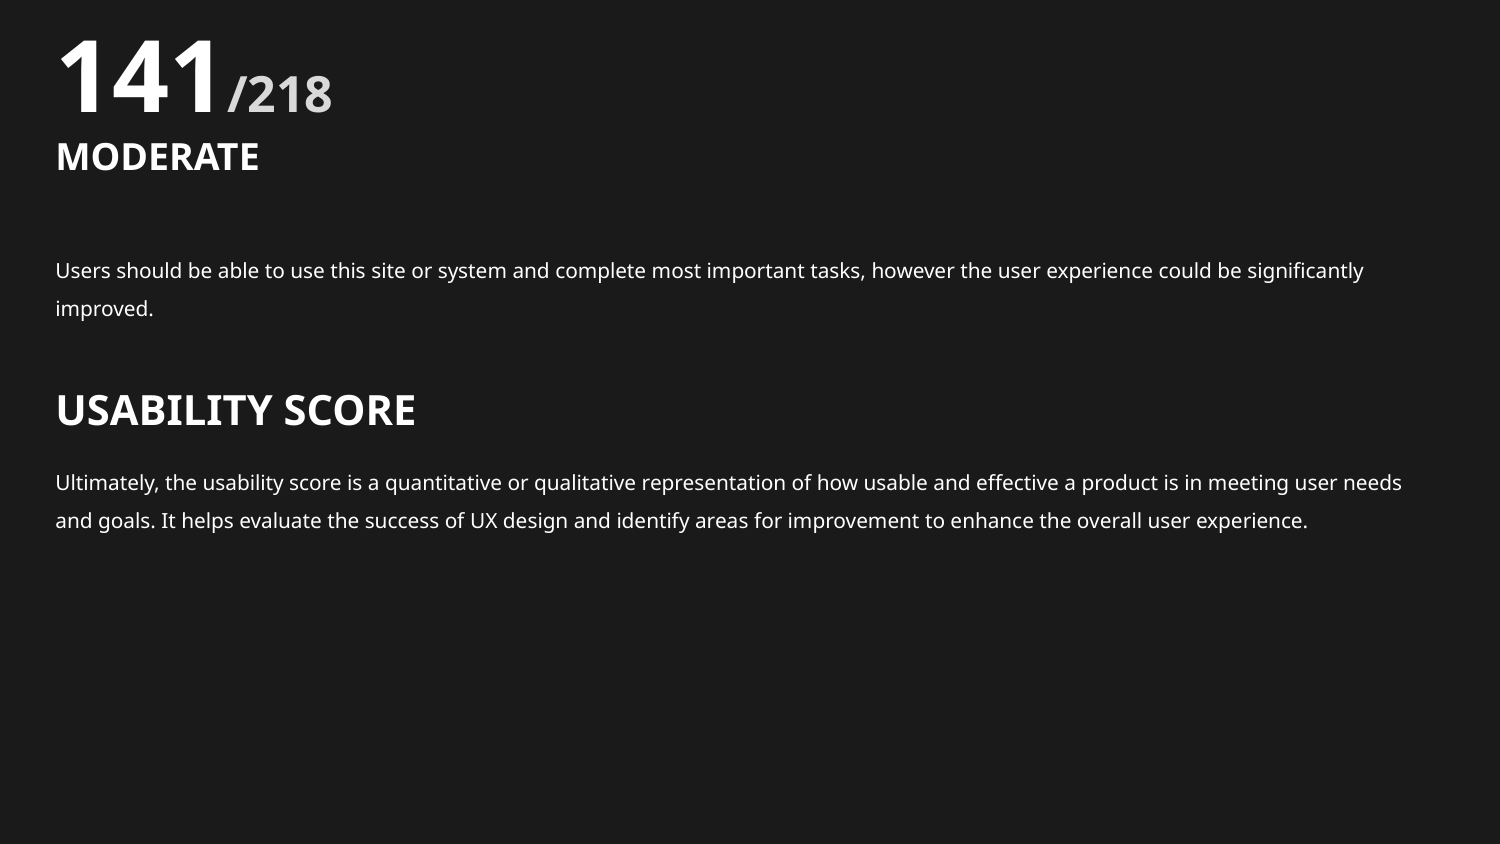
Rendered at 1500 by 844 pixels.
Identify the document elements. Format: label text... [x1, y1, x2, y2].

text_box 141/218 MODERATE Users should be able to use this site or system and complete most important tasks, however the user experience could be significantly improved. [40, 0, 1439, 336]
text_box Ultimately, the usability score is a quantitative or qualitative representation of how usable and effective a product is in meeting user needs and goals. It helps evaluate the success of UX design and identify areas for improvement to enhance the overall user experience. [40, 442, 1439, 548]
text_box USABILITY SCORE [40, 368, 1439, 442]
